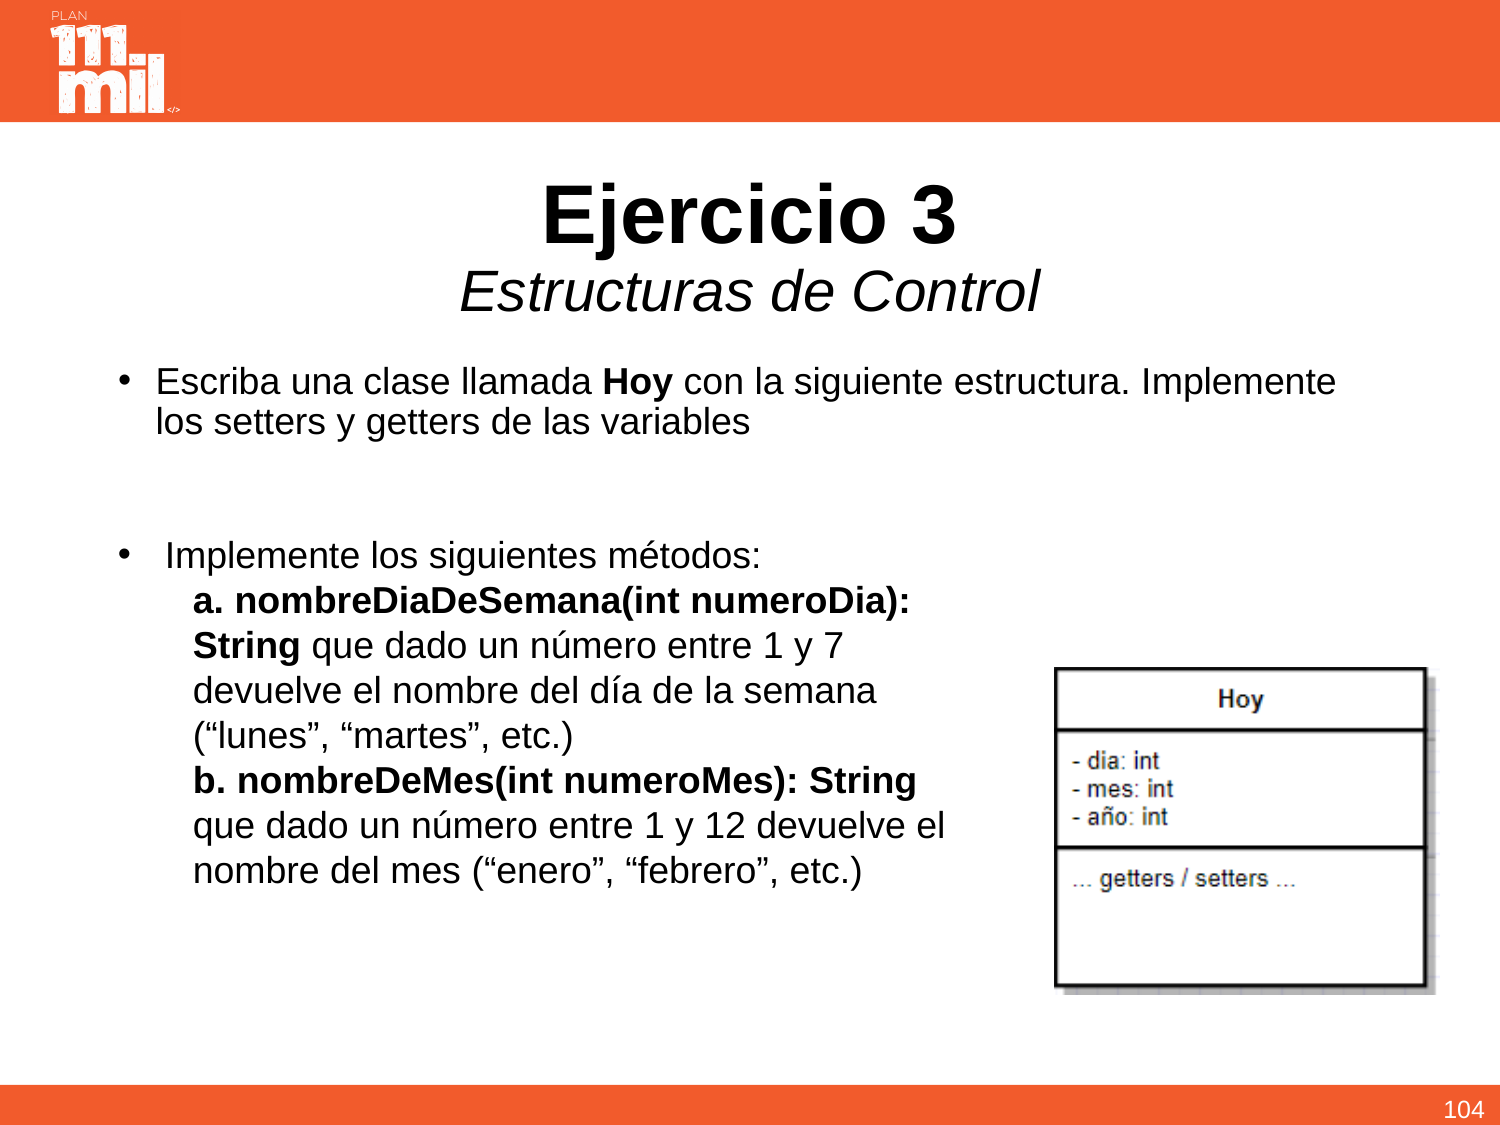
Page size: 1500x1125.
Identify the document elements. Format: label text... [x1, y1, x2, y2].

slide_number 103 [1162, 1078, 1500, 1125]
list Escriba una clase llamada Hoy con la siguiente estructura. Implemente los setters y getters de las variables [103, 354, 1397, 524]
picture [1054, 667, 1440, 996]
text_box Implemente los siguientes métodos: a. nombreDiaDeSemana(int numeroDia): String que dado un número entre 1 y 7 devuelve el nombre del día de la semana (“lunes”, “martes”, etc.) b. nombreDeMes(int numeroMes): String que dado un número entre 1 y 12 devuelve el nombre del mes (“enero”, “febrero”, etc.) [103, 523, 975, 899]
title Ejercicio 3 Estructuras de Control [103, 147, 1397, 348]
